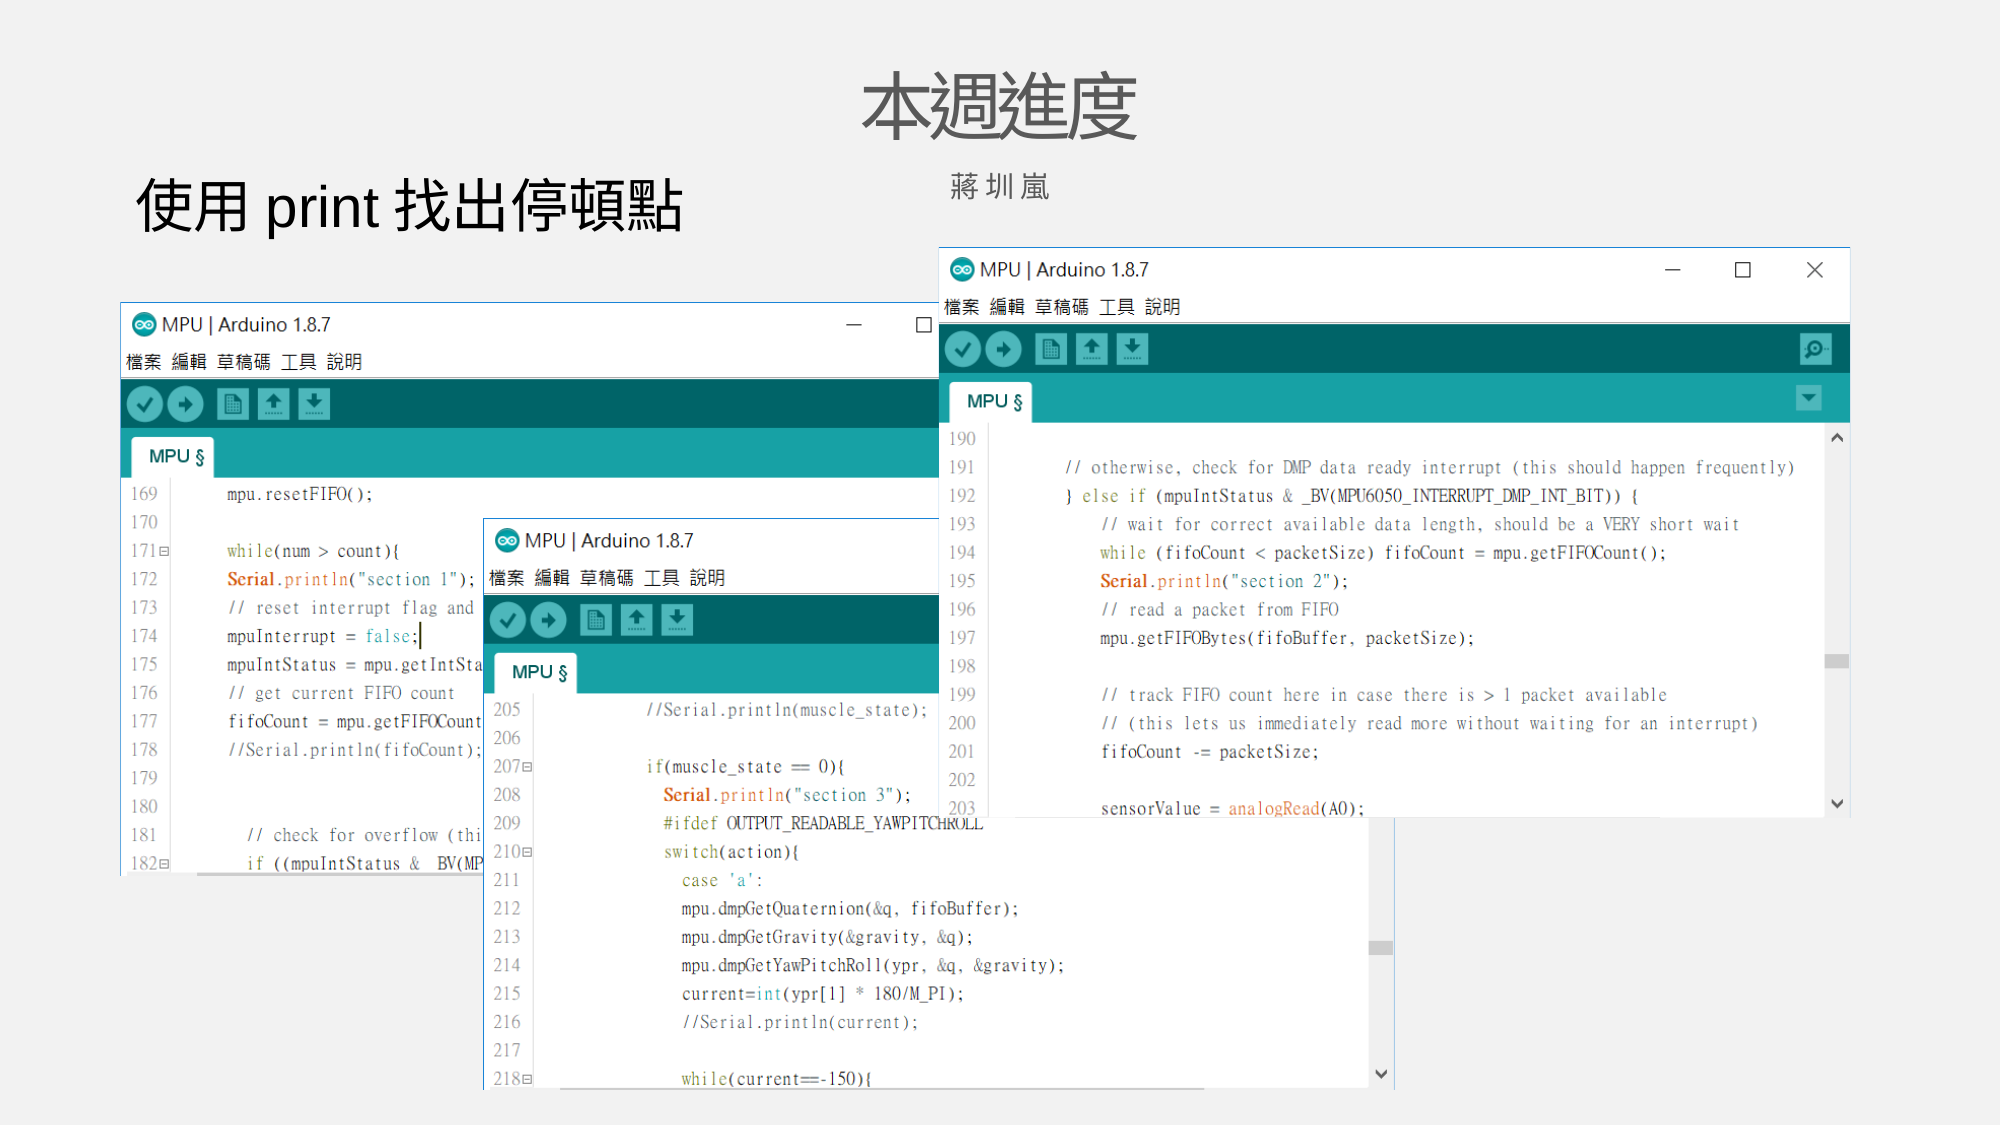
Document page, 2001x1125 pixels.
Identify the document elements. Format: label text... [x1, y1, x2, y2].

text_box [573, 52, 1427, 214]
text_box 使用print找出停頓點 [120, 179, 899, 239]
picture [120, 247, 1851, 1090]
